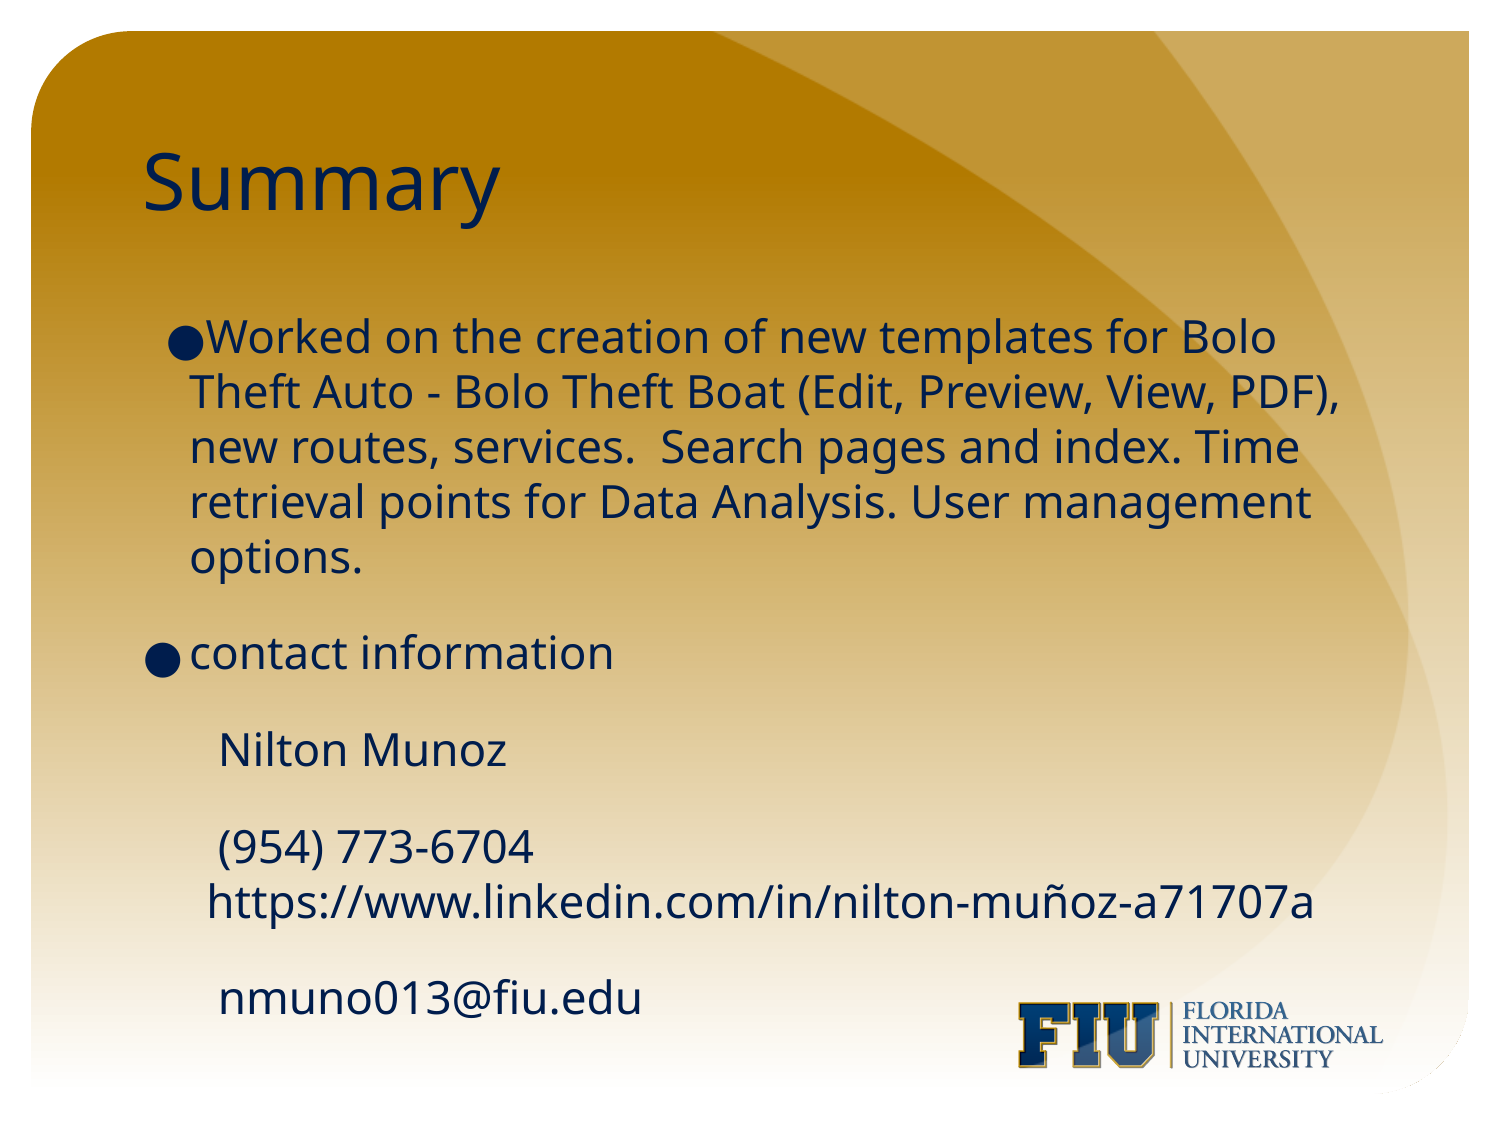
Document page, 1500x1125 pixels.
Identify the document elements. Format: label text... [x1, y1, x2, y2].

picture [24, 30, 1473, 1094]
title Summary [127, 62, 1372, 234]
list Worked on the creation of new templates for Bolo Theft Auto - Bolo Theft Boat (Edit, Preview, View, PDF), new routes, services. Search pages and index. Time retrieval points for Data Analysis. User management options. contact information Nilton Munoz (954) 773-6704 https://www.linkedin.com/in/nilton-muñoz-a71707a nmuno013@fiu.edu [127, 299, 1372, 991]
